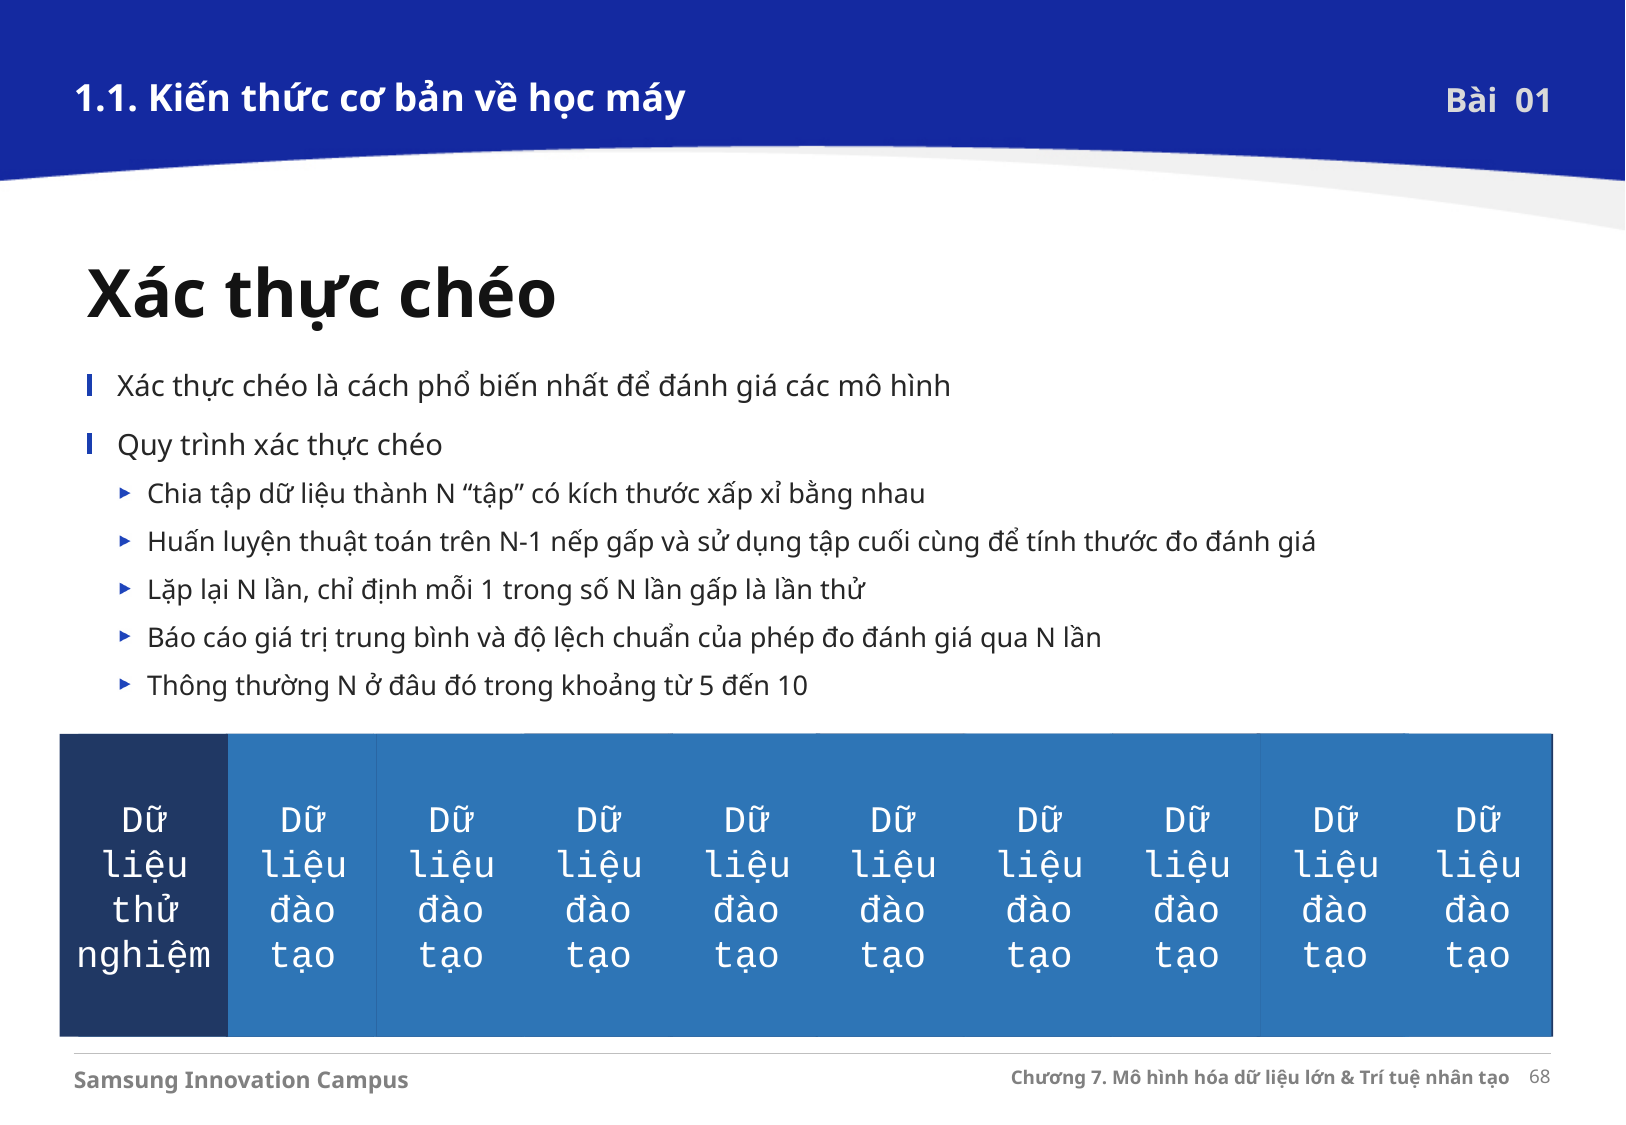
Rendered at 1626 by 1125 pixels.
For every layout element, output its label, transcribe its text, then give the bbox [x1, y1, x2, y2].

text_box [673, 733, 821, 1037]
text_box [525, 733, 673, 1037]
list Xác thực chéo là cách phổ biến nhất để đánh giá các mô hình Quy trình xác thực chéo Chia tập dữ liệu thành N “tập” có kích thước xấp xỉ bằng nhau Huấn luyện thuật toán trên N-1 nếp gấp và sử dụng tập cuối cùng để tính thước đo đánh giá Lặp lại N lần, chỉ định mỗi 1 trong số N lần gấp là lần thử Báo cáo giá trị trung bình và độ lệch chuẩn của phép đo đánh giá qua N lần Thông thường N ở đâu đó trong khoảng từ 5 đến 10 [87, 365, 1338, 733]
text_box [1261, 733, 1409, 1037]
list Xác thực chéo [87, 249, 1531, 331]
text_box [967, 733, 1114, 1037]
picture [0, 0, 1625, 1125]
list Bài 01 [1423, 79, 1554, 120]
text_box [821, 733, 967, 1037]
list 1.1. Kiến thức cơ bản về học máy [73, 73, 980, 119]
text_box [1114, 733, 1261, 1037]
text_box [377, 733, 525, 1037]
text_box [59, 733, 377, 1037]
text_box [1409, 733, 1552, 1037]
